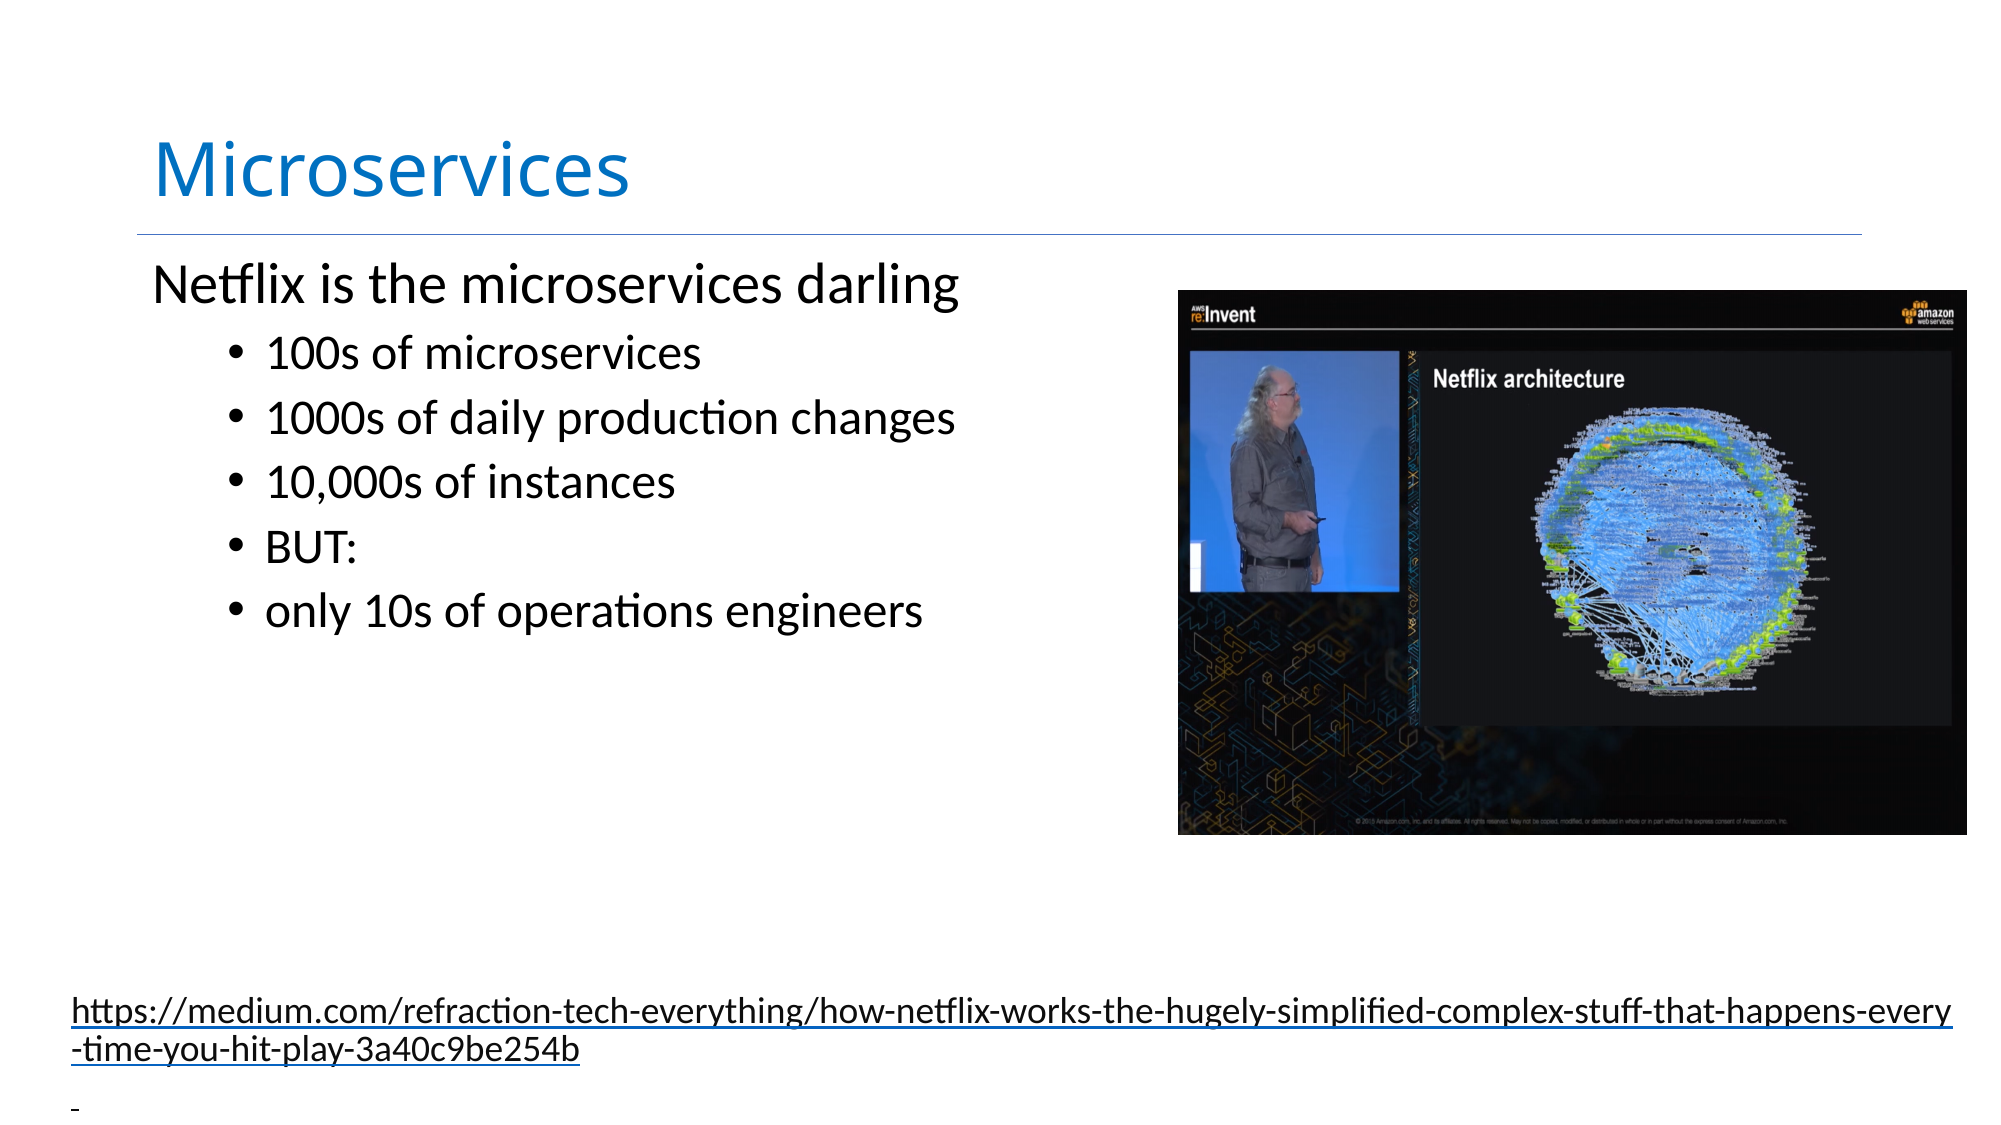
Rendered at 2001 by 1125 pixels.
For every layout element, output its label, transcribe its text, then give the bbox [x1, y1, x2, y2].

title Microservices [137, 3, 1863, 221]
text_box Netflix is the microservices darling 100s of microservices 1000s of daily production changes 10,000s of instances BUT: only 10s of operations engineers [137, 246, 1432, 960]
text_box https://medium.com/refraction-tech-everything/how-netflix-works-the-hugely-simplified-complex-stuff-that-happens-every-time-you-hit-play-3a40c9be254b [66, 981, 1967, 1081]
picture [1178, 290, 1967, 835]
